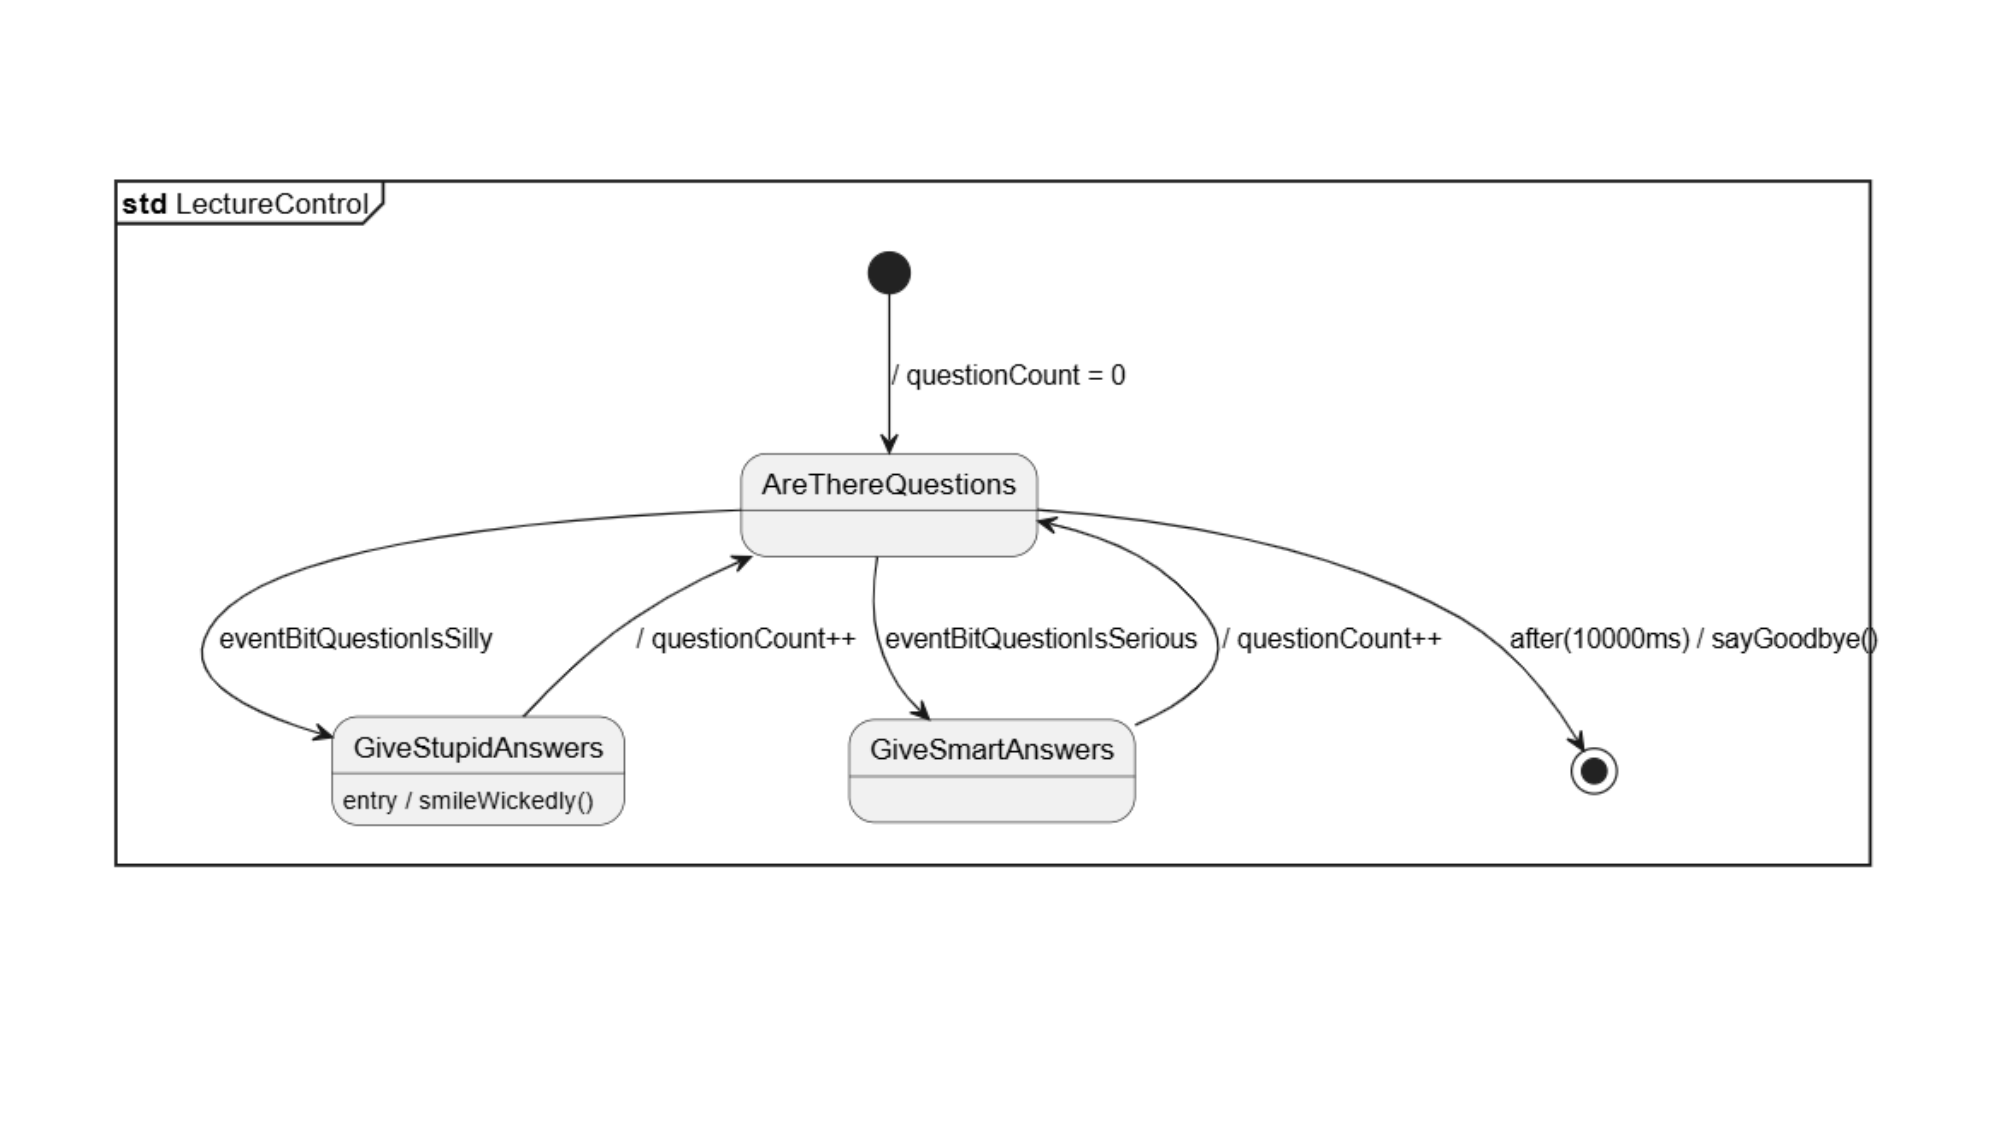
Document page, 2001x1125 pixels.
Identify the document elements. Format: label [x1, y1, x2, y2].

picture [106, 161, 1894, 877]
